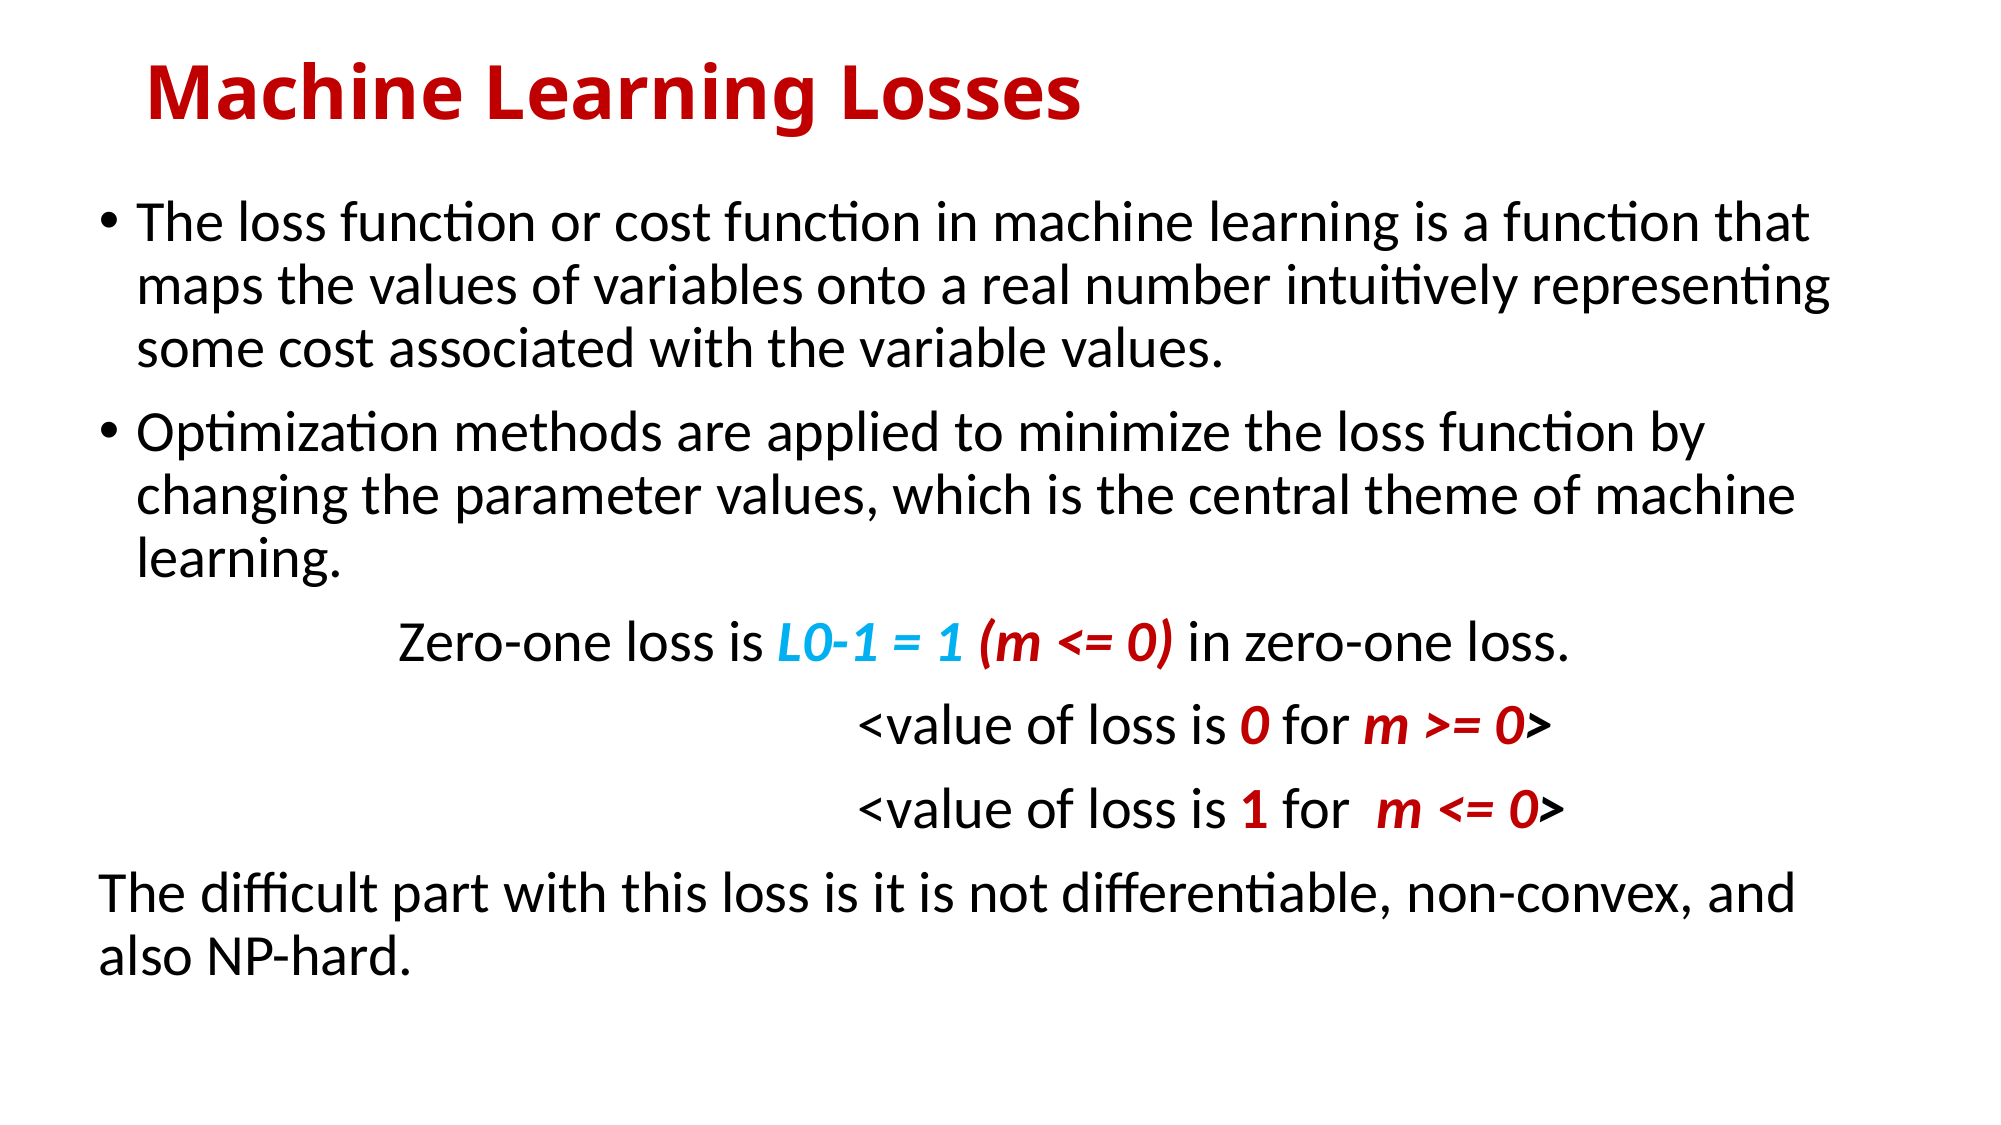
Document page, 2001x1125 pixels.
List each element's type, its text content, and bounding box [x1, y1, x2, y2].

list The loss function or cost function in machine learning is a function that maps the values of variables onto a real number intuitively representing some cost associated with the variable values. Optimization methods are applied to minimize the loss function by changing the parameter values, which is the central theme of machine learning. Zero-one loss is L0-1 = 1 (m <= 0) in zero-one loss. <value of loss is 0 for m >= 0> <value of loss is 1 for m <= 0> The difficult part with this loss is it is not differentiable, non-convex, and also NP-hard. [83, 183, 1900, 1088]
title Machine Learning Losses [129, 29, 1855, 162]
